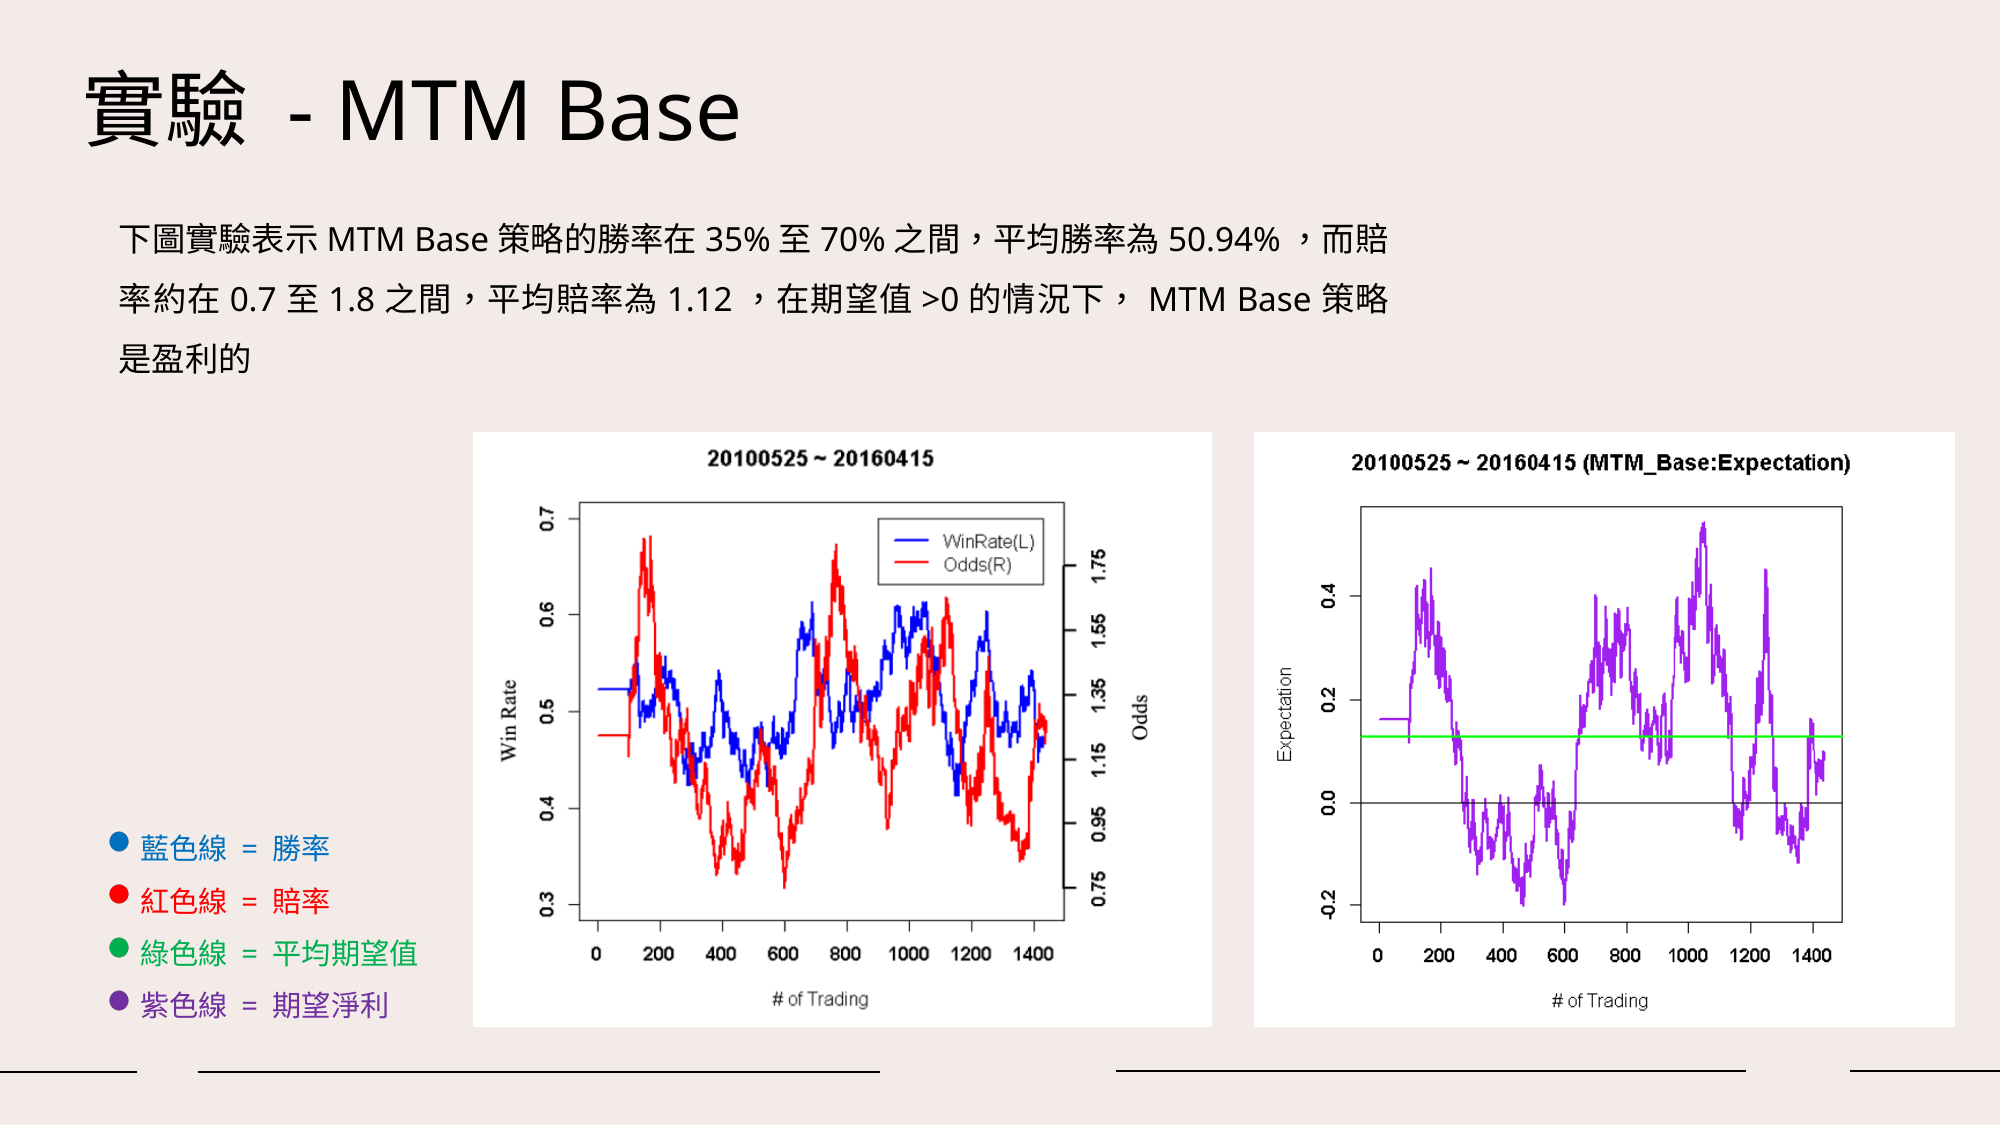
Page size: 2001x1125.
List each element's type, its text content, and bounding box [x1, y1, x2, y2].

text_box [105, 805, 446, 1027]
title 實驗 - MTM Base [67, 49, 1693, 216]
text_box 下圖實驗表示MTM Base策略的勝率在35%至70%之間，平均勝率為50.94%，而賠率約在0.7至1.8之間，平均賠率為1.12，在期望值>0的情況下，MTM Base策略是盈利的 [103, 191, 1404, 386]
picture [473, 432, 1212, 1027]
picture [1254, 432, 1955, 1027]
